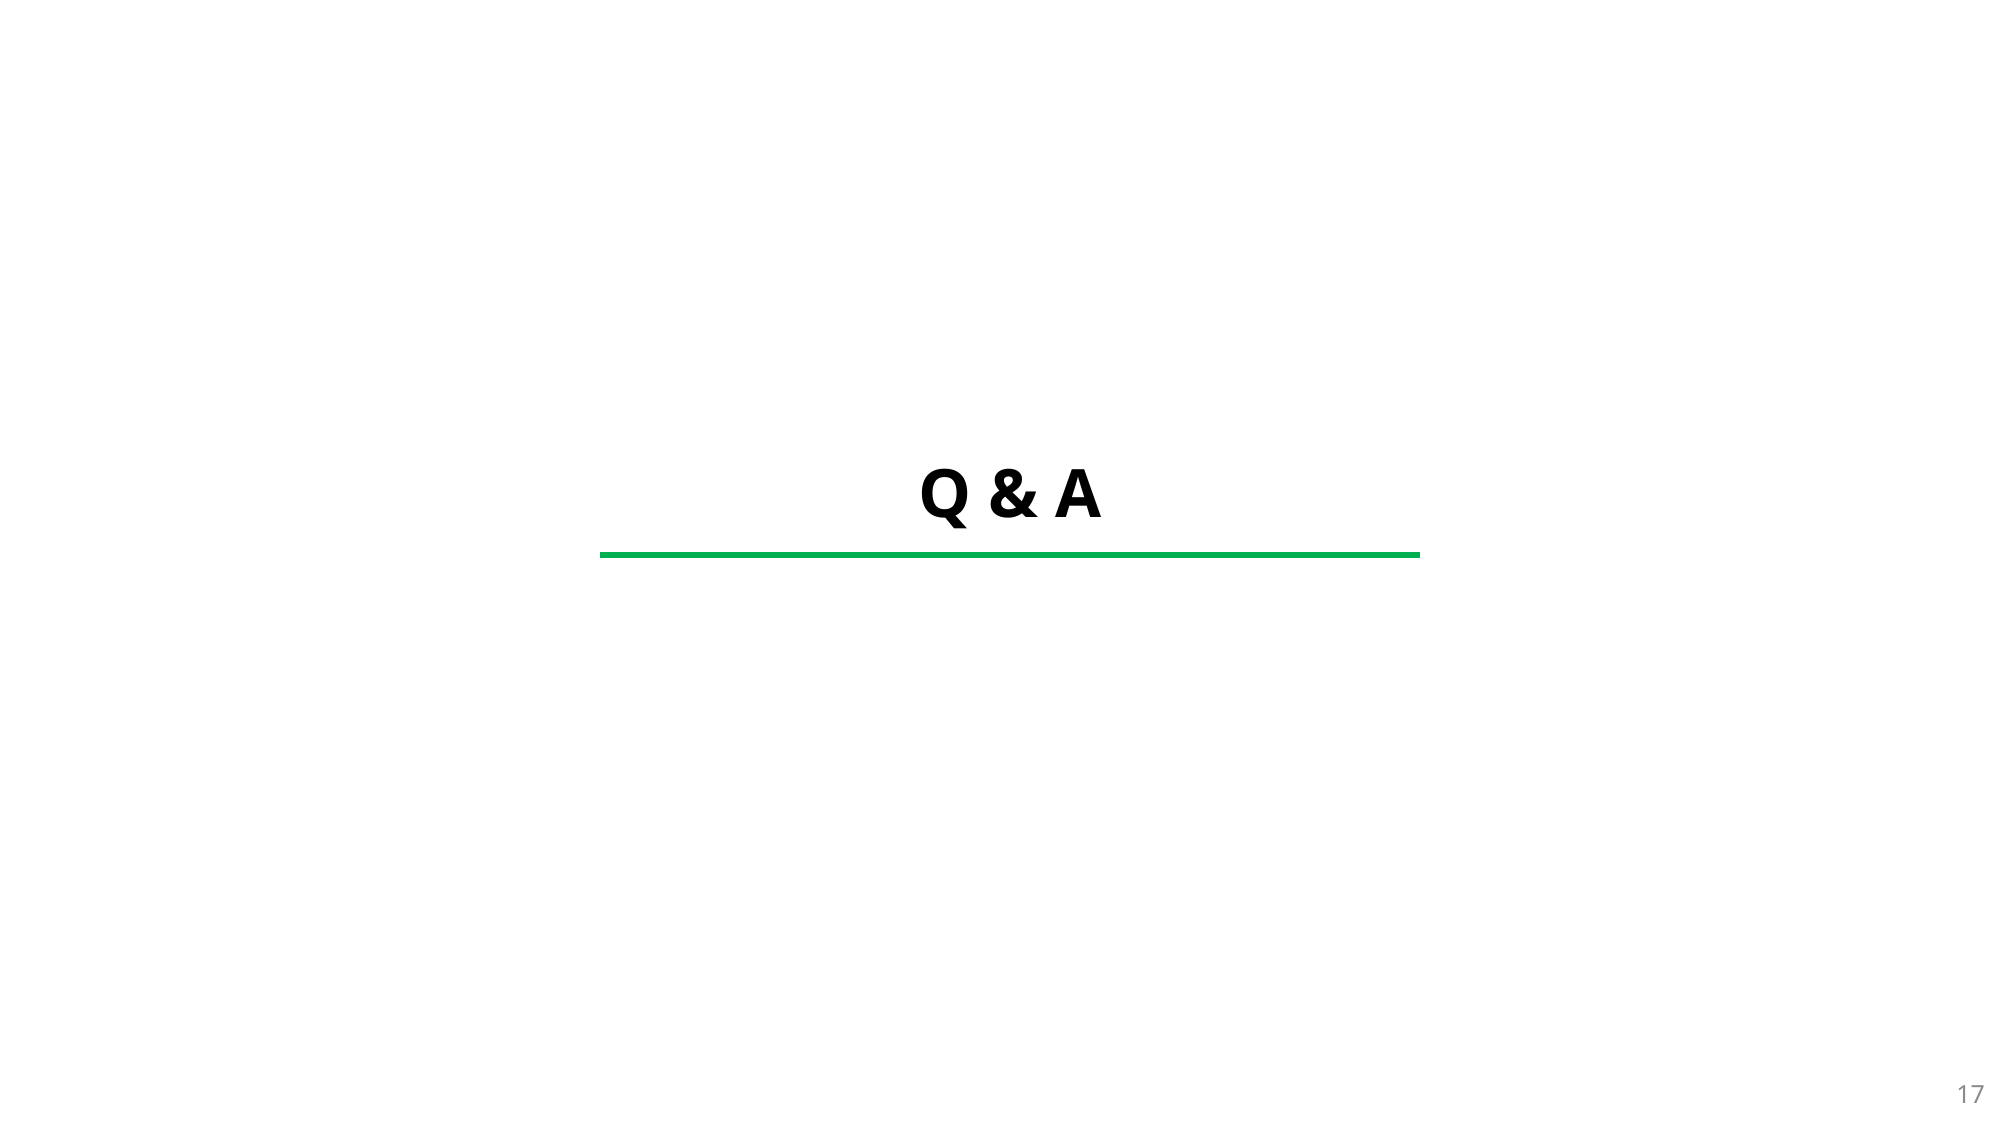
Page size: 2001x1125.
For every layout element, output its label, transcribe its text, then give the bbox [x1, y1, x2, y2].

text_box Q & A [620, 443, 1400, 538]
slide_number 17 [1550, 1065, 2000, 1125]
